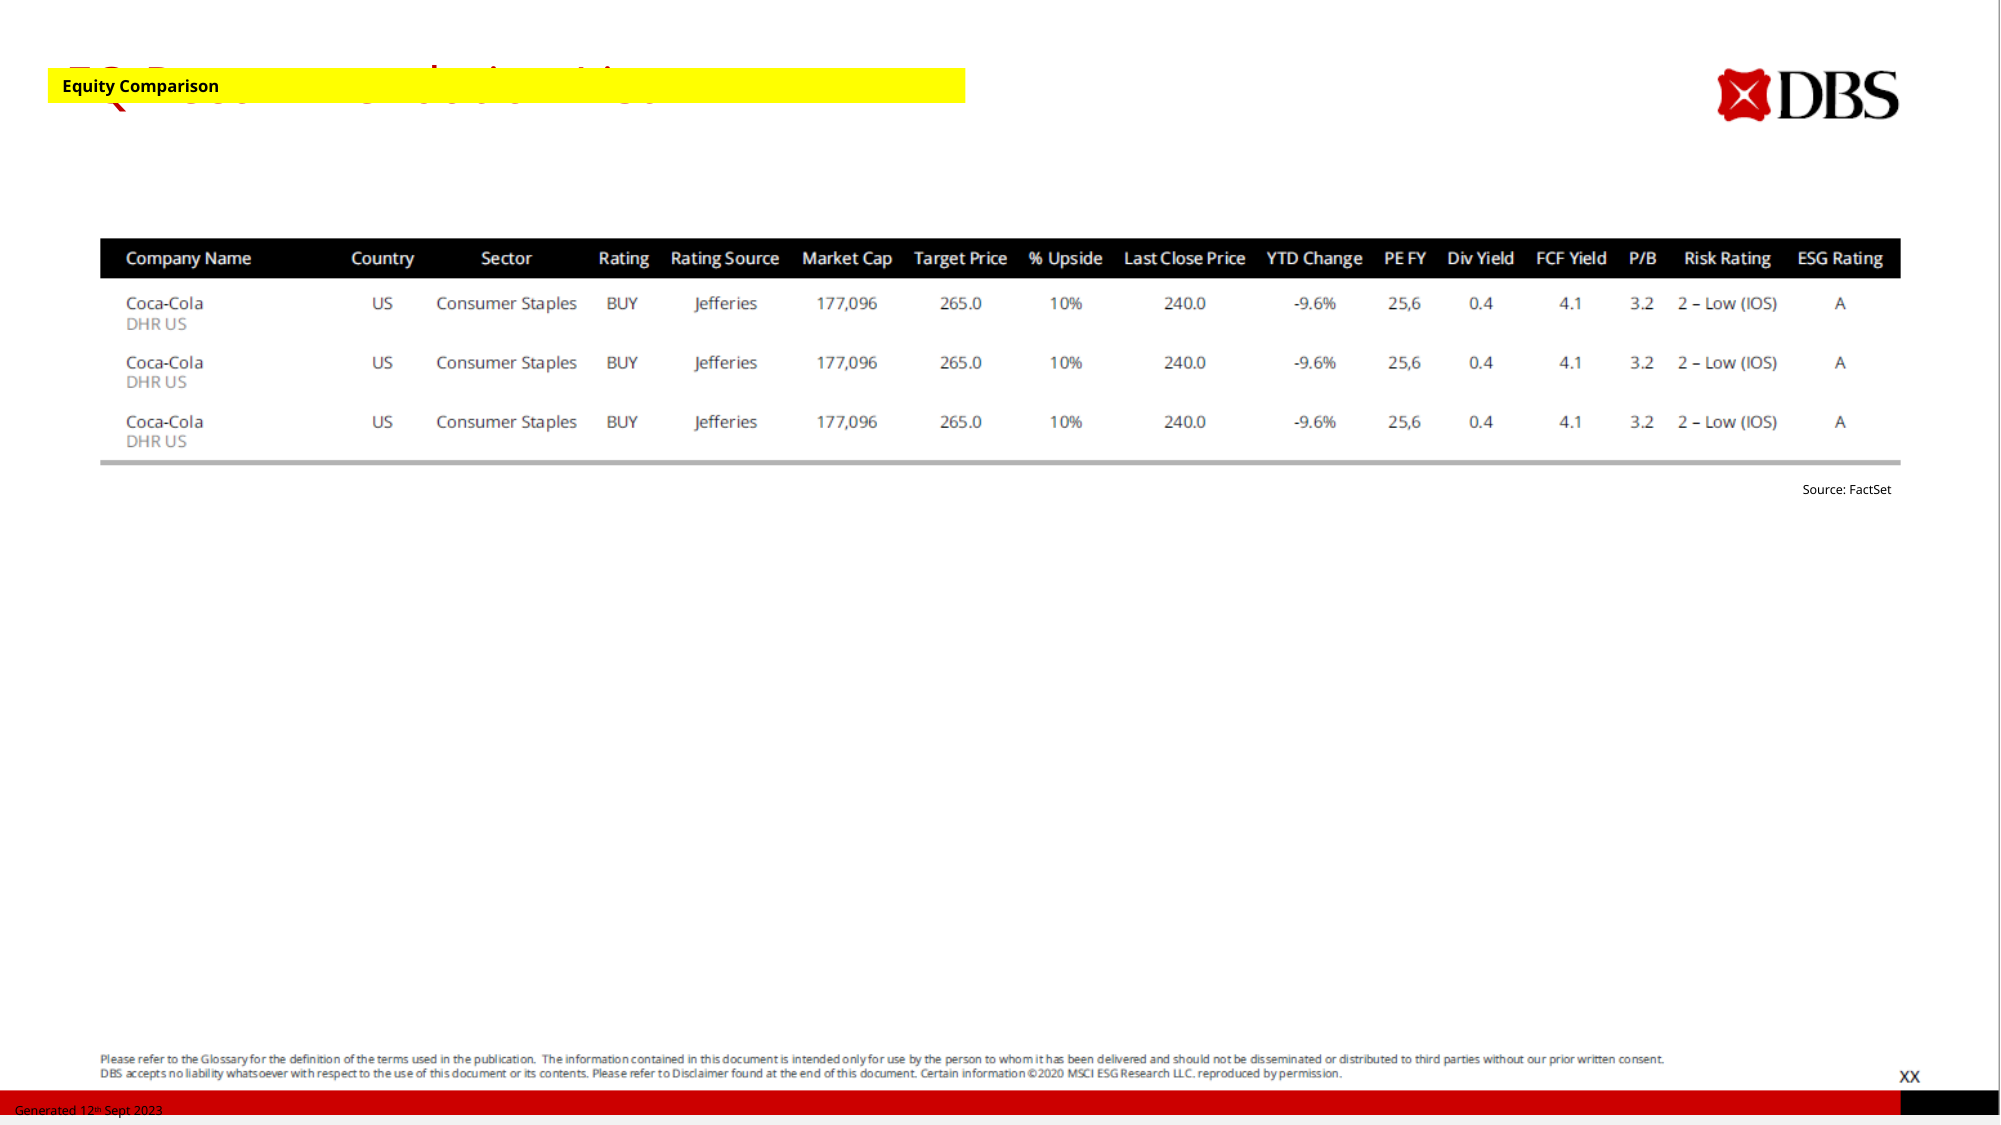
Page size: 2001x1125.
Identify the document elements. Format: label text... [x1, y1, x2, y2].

text_box Generated 12th Sept 2023 [0, 1115, 1242, 1125]
picture [0, 0, 2000, 1115]
